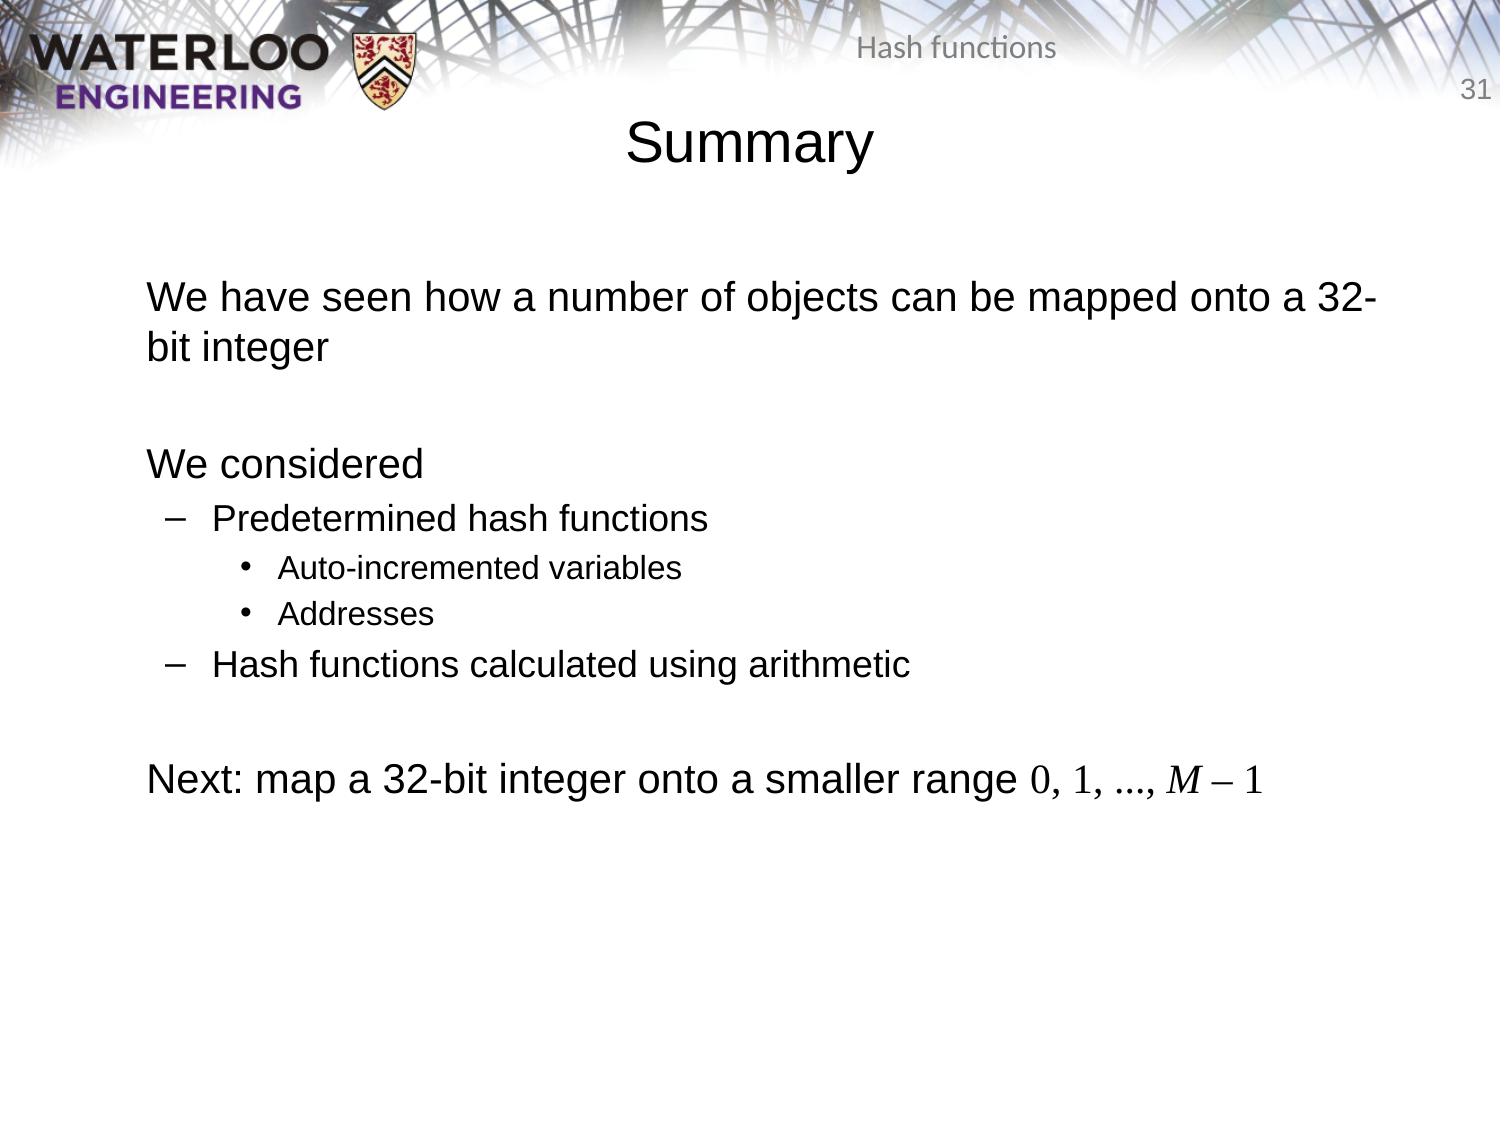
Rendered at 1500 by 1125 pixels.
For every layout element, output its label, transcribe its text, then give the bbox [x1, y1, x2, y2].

picture [0, 0, 1500, 1125]
title Summary [74, 44, 1426, 233]
list We have seen how a number of objects can be mapped onto a 32-bit integer We considered Predetermined hash functions Auto-incremented variables Addresses Hash functions calculated using arithmetic Next: map a 32-bit integer onto a smaller range 0, 1, ..., M – 1 [74, 262, 1426, 1006]
